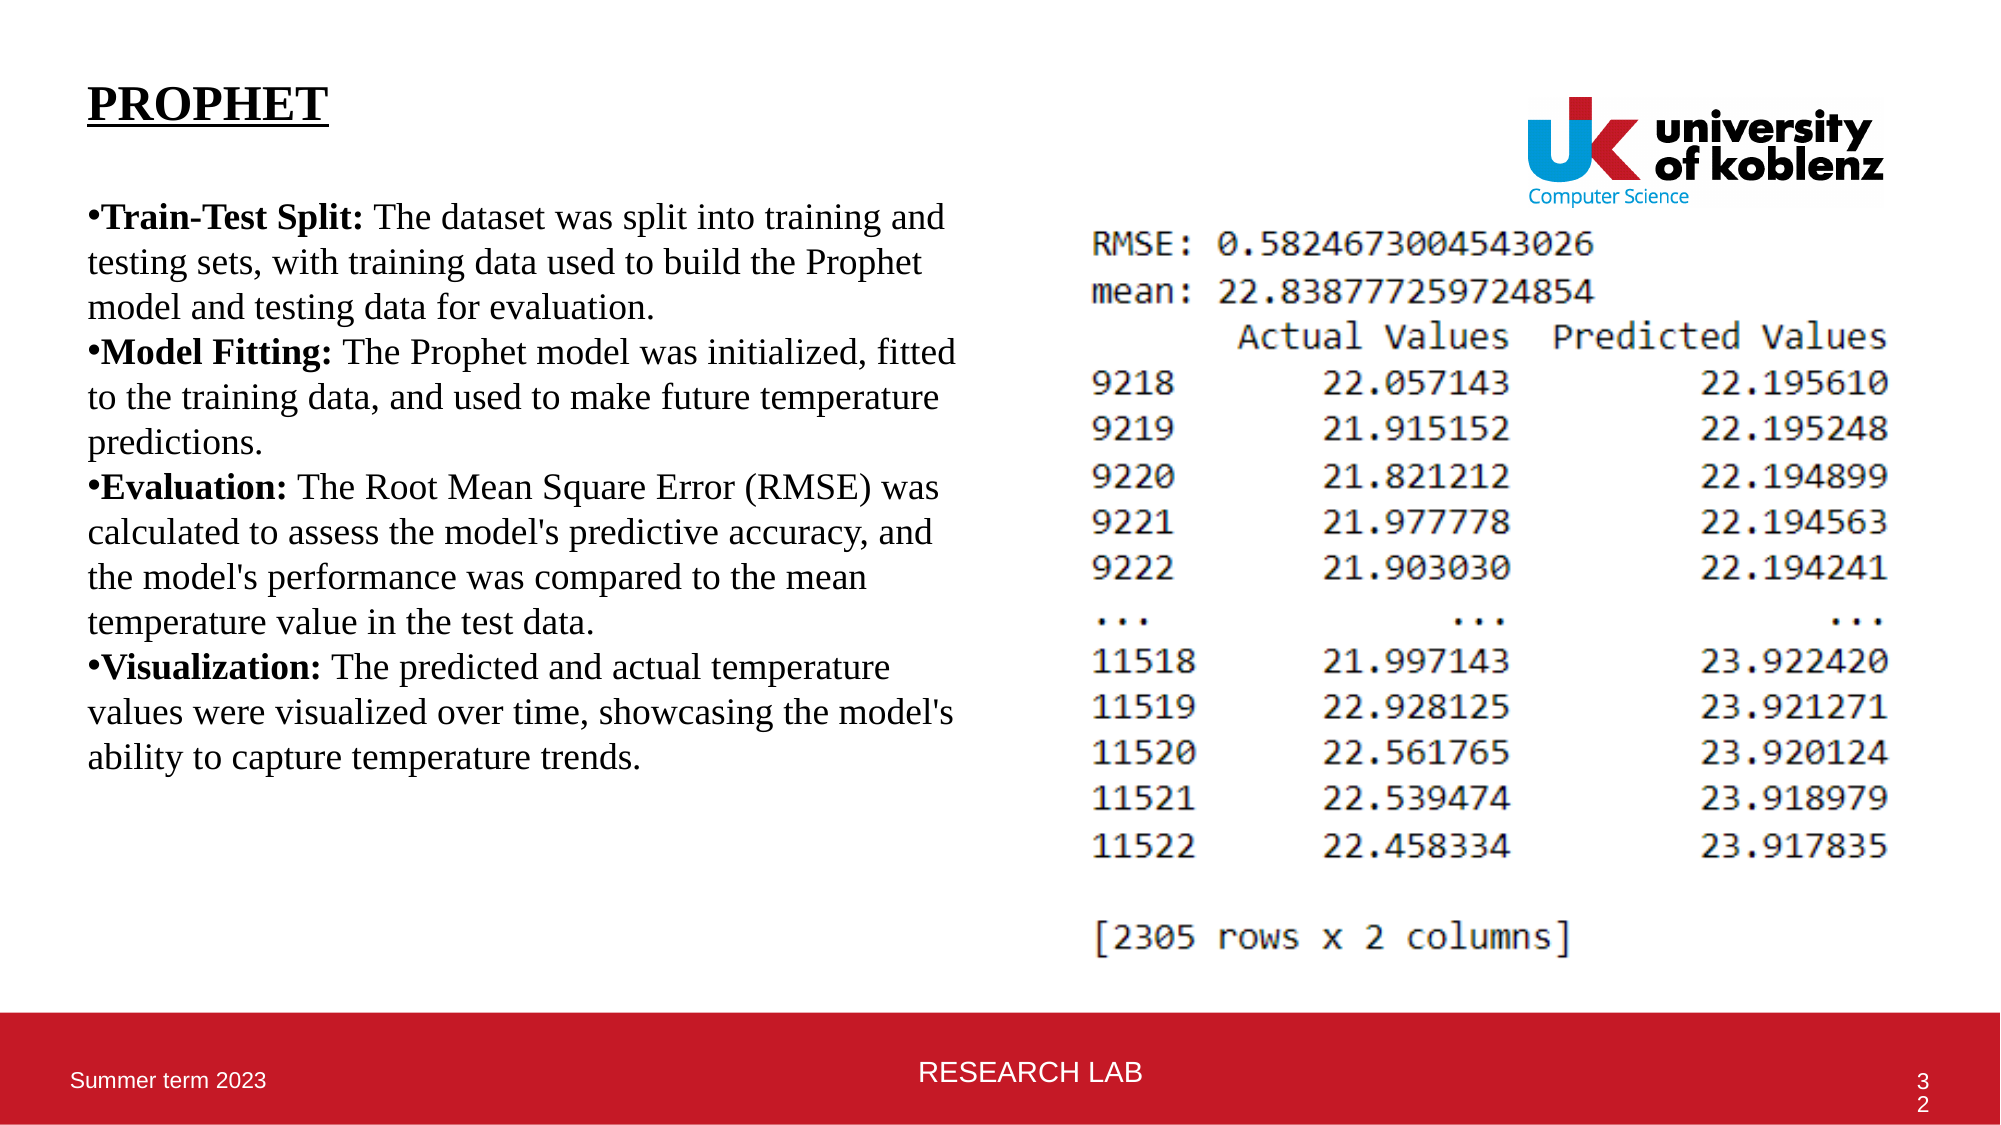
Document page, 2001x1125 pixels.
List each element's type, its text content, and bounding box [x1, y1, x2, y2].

text_box PROPHET [79, 63, 717, 139]
slide_number 32 [1908, 1058, 1940, 1100]
text_box RESEARCH LAB [310, 1046, 1751, 1124]
text_box Train-Test Split: The dataset was split into training and testing sets, with training data used to build the Prophet model and testing data for evaluation. Model Fitting: The Prophet model was initialized, fitted to the training data, and used to make future temperature predictions. Evaluation: The Root Mean Square Error (RMSE) was calculated to assess the model's predictive accuracy, and the model's performance was compared to the mean temperature value in the test data. Visualization: The predicted and actual temperature values were visualized over time, showcasing the model's ability to capture temperature trends. [80, 184, 981, 830]
picture [1528, 97, 1884, 208]
text_box Summer term 2023 [62, 1058, 514, 1102]
picture [1079, 219, 1902, 970]
